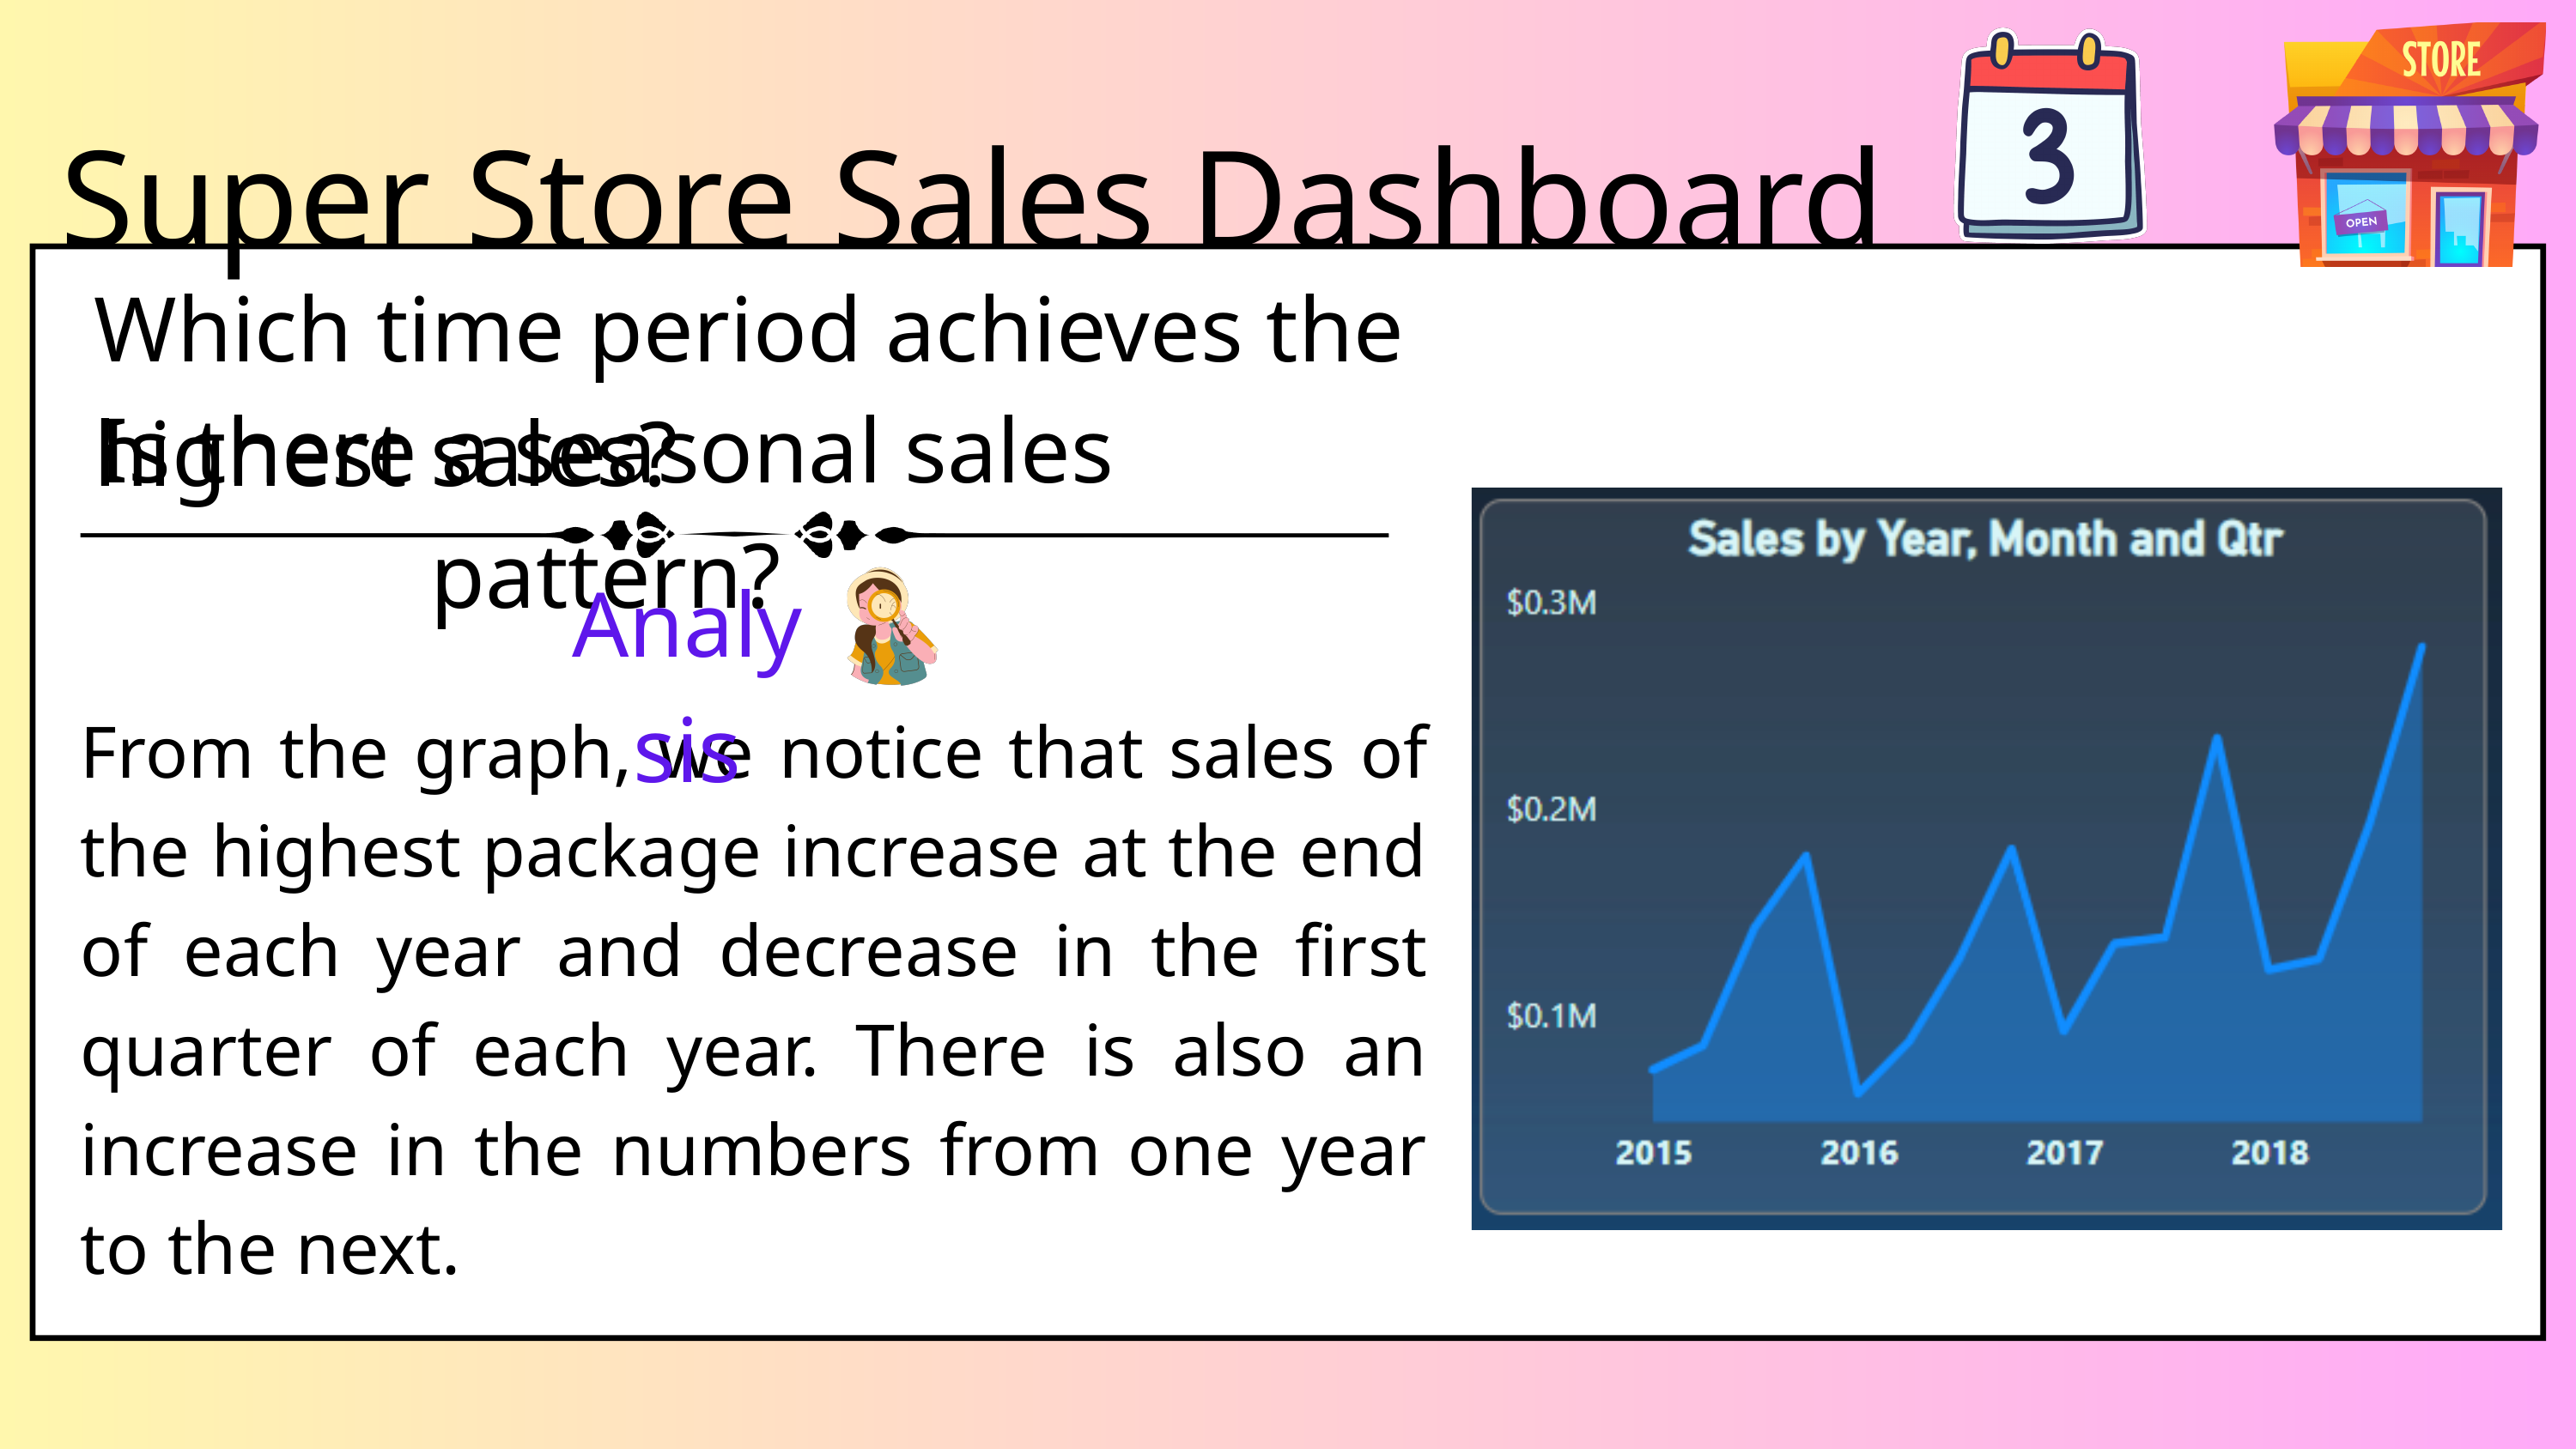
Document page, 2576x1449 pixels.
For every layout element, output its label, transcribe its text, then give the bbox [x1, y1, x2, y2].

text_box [29, 243, 2547, 1342]
text_box [1953, 27, 2148, 240]
text_box Super Store Sales Dashboard [52, 87, 1895, 240]
text_box [2274, 22, 2547, 240]
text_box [569, 561, 940, 691]
